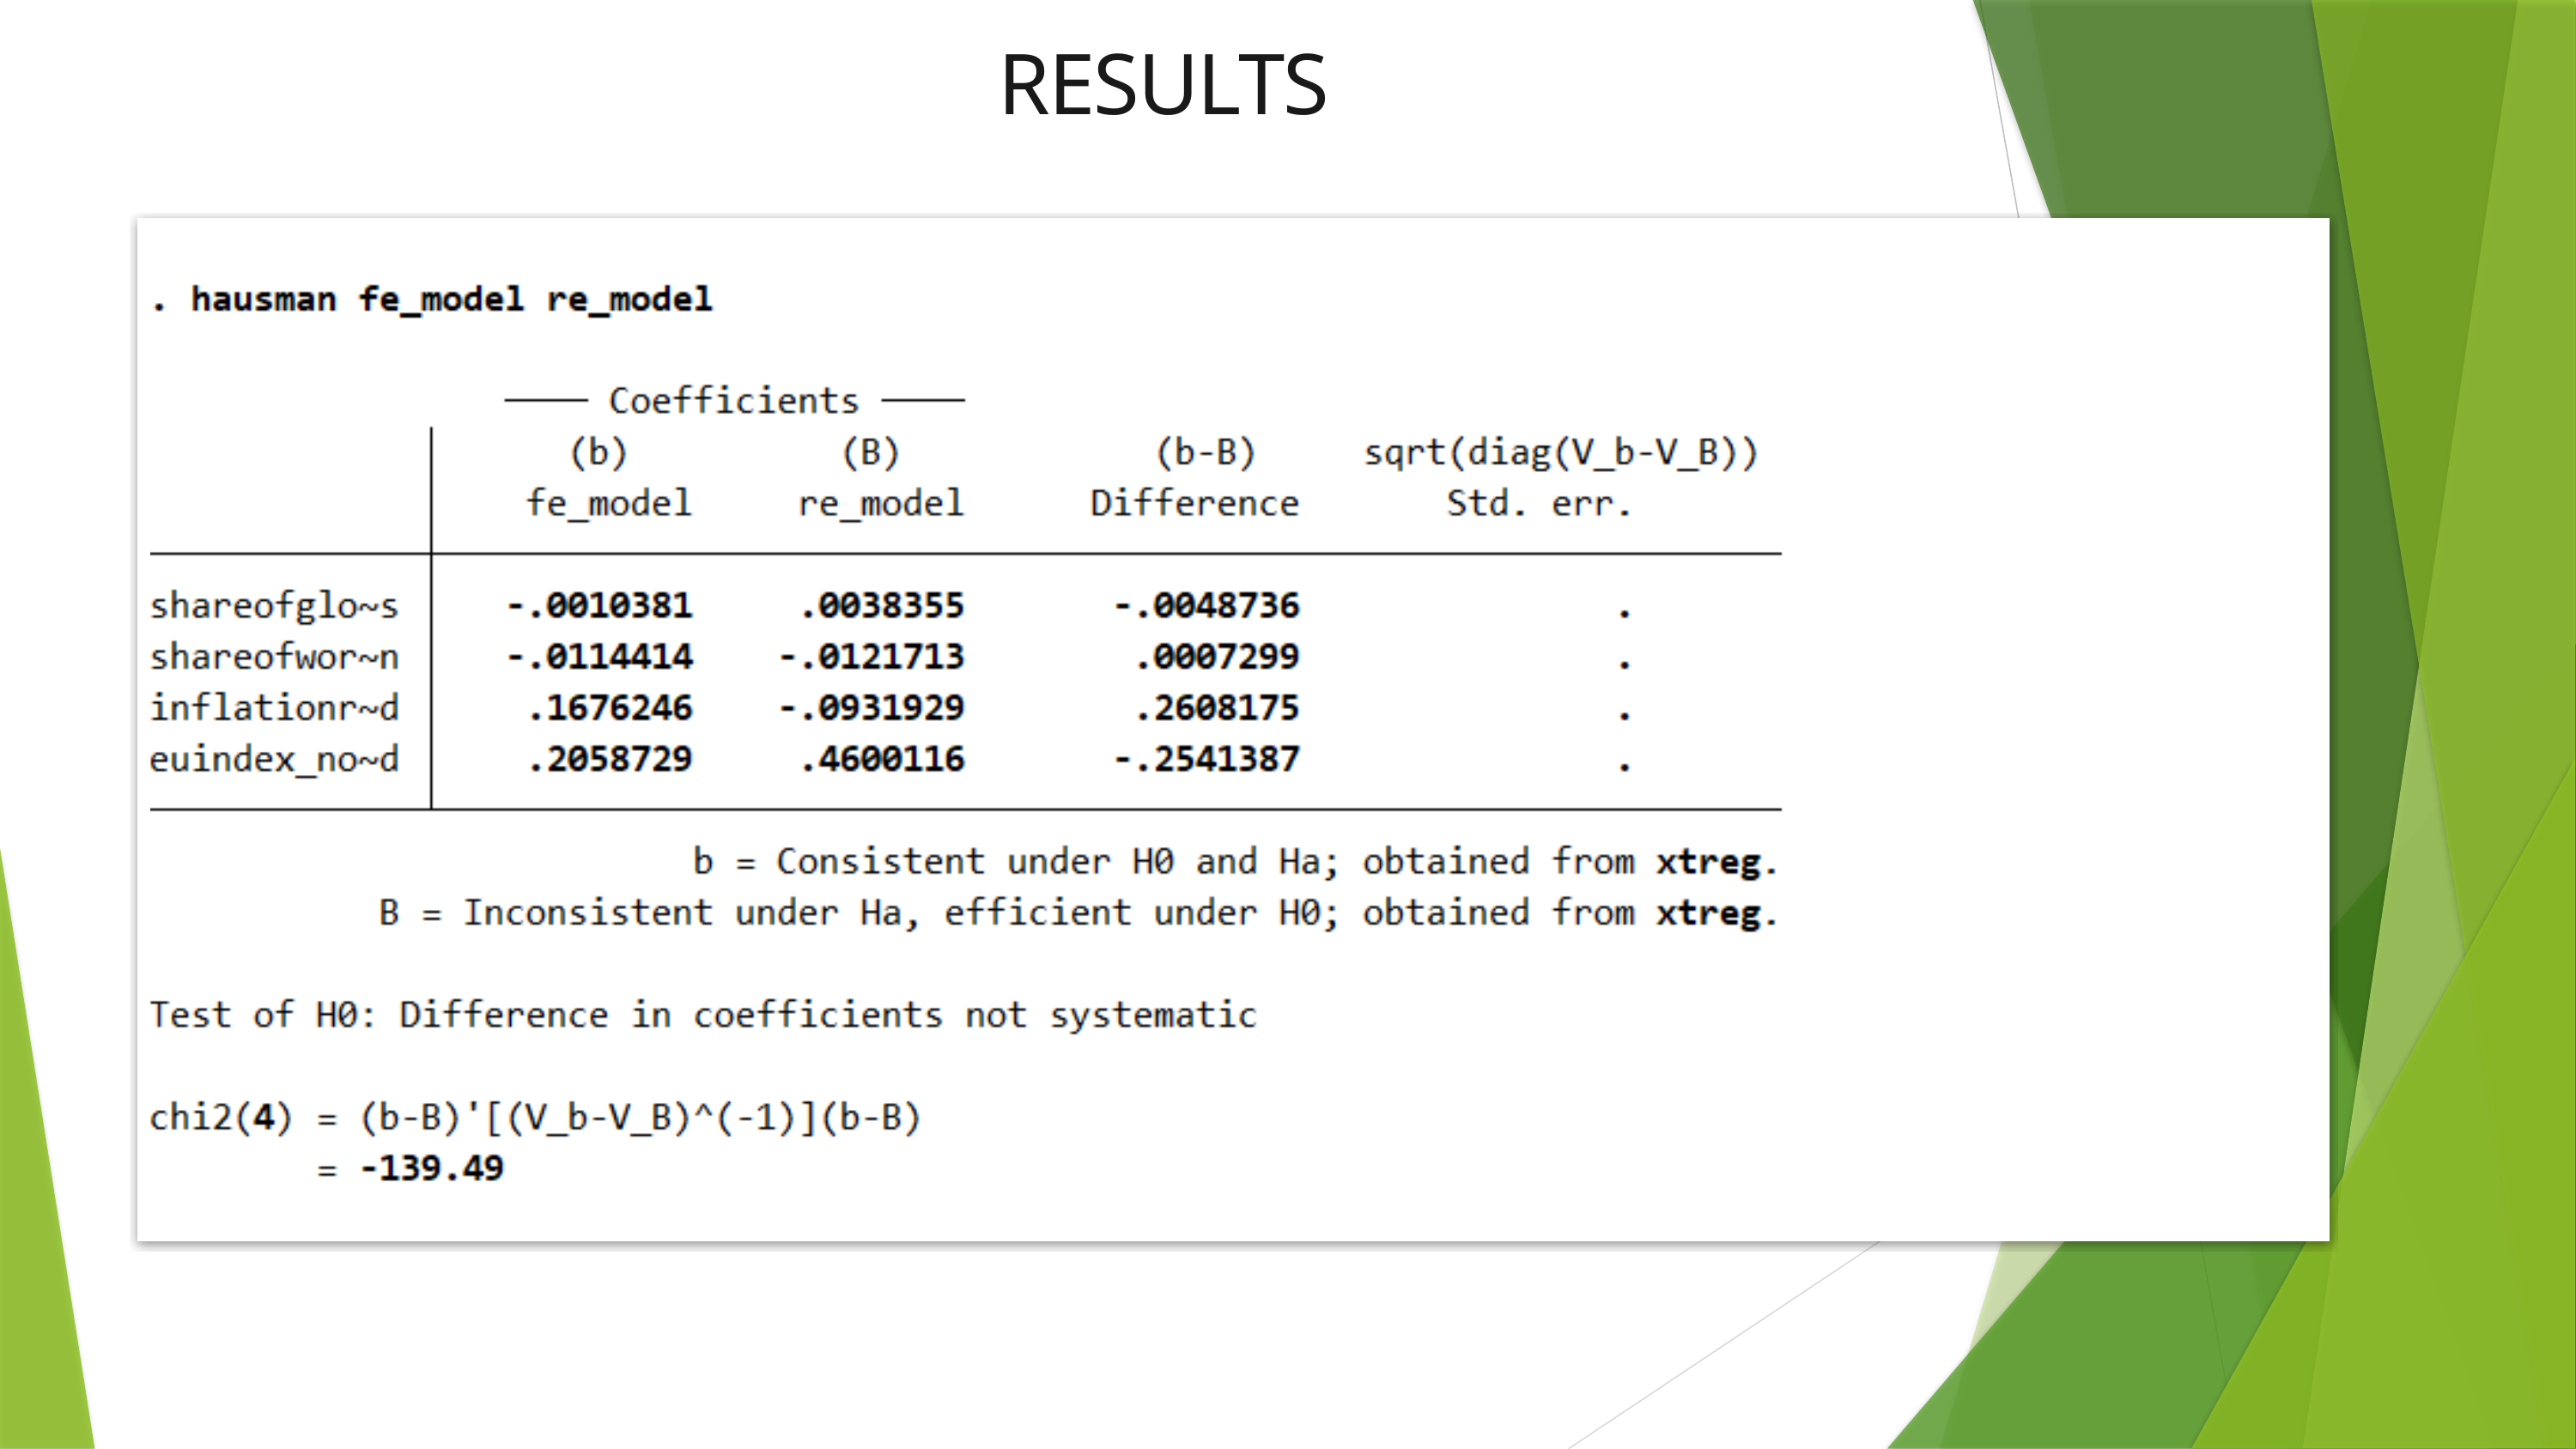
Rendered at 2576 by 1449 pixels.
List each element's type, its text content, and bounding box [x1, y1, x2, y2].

picture [149, 230, 2318, 1229]
text_box RESULTS [998, 14, 1853, 131]
